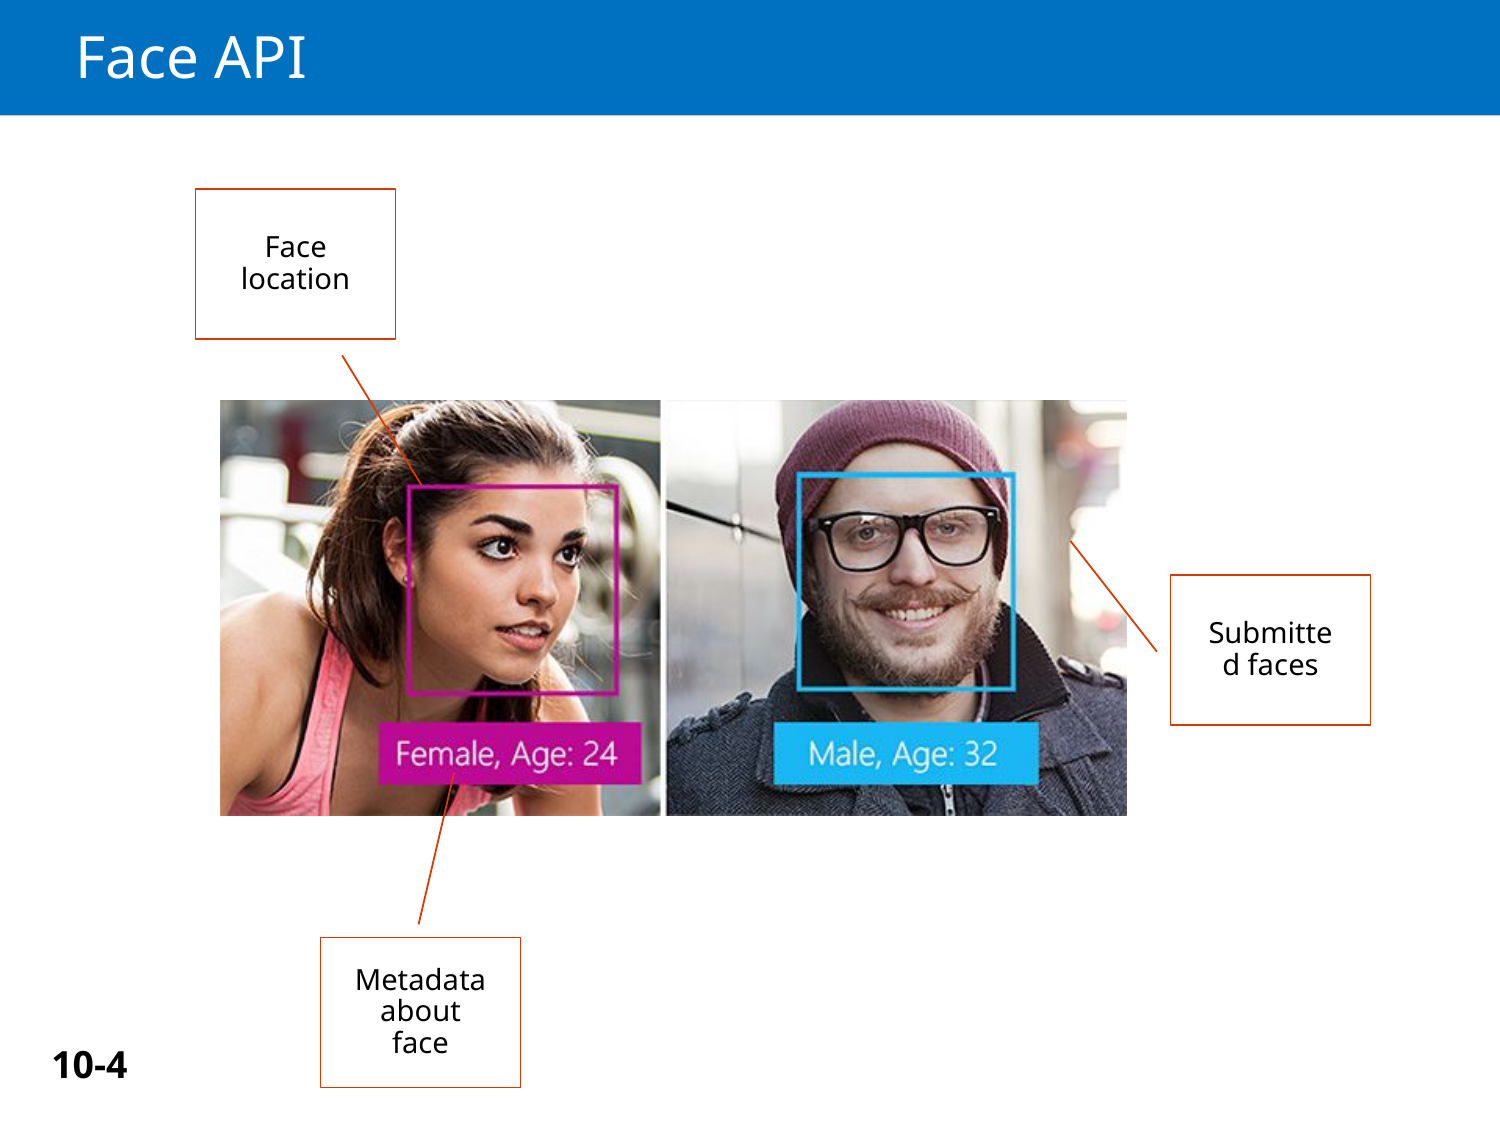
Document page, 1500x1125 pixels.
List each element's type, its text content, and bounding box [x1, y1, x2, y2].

title Face API [75, 0, 1351, 122]
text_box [195, 188, 1371, 1088]
text_box 10-4 [36, 1033, 192, 1094]
